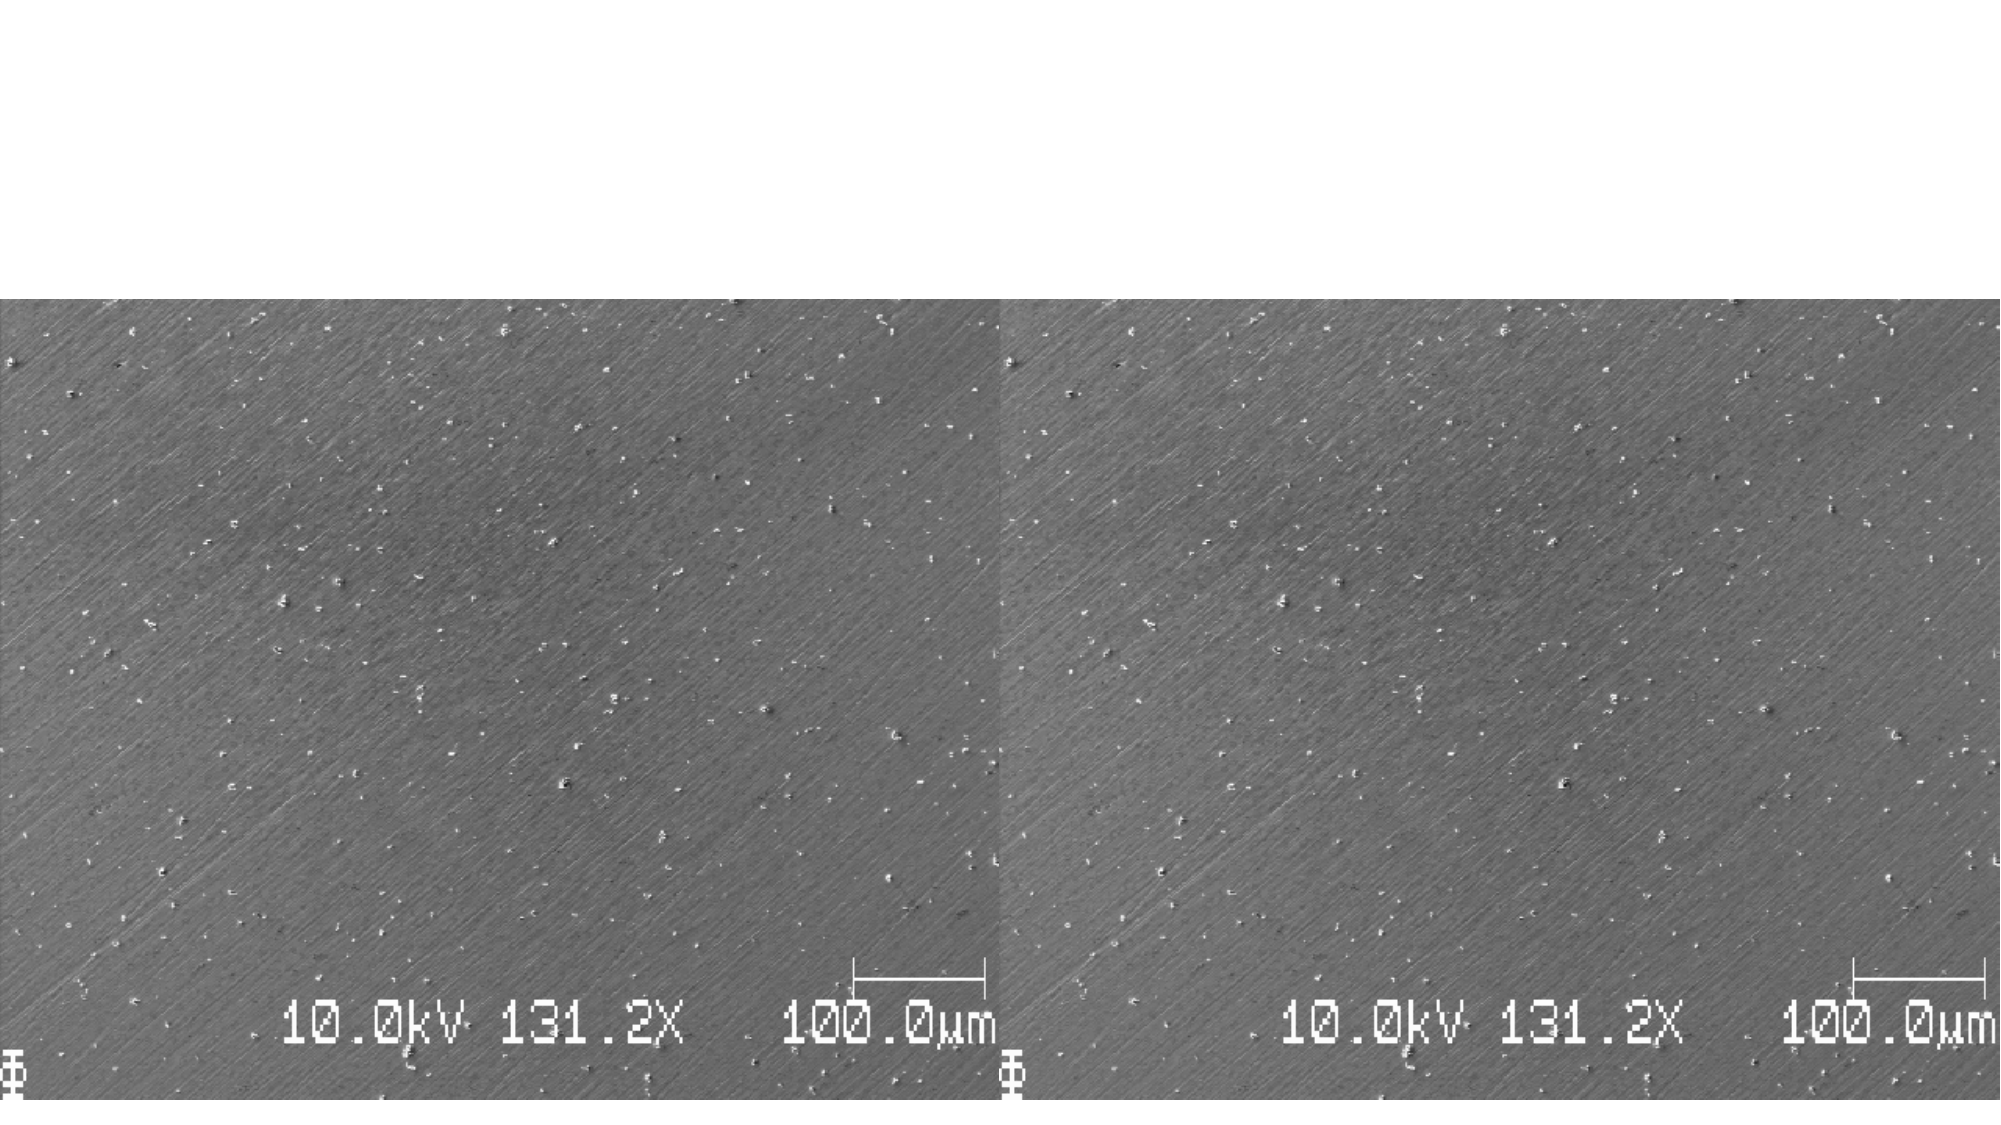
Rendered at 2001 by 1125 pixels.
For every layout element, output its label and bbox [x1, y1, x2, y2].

picture [0, 299, 2000, 1100]
